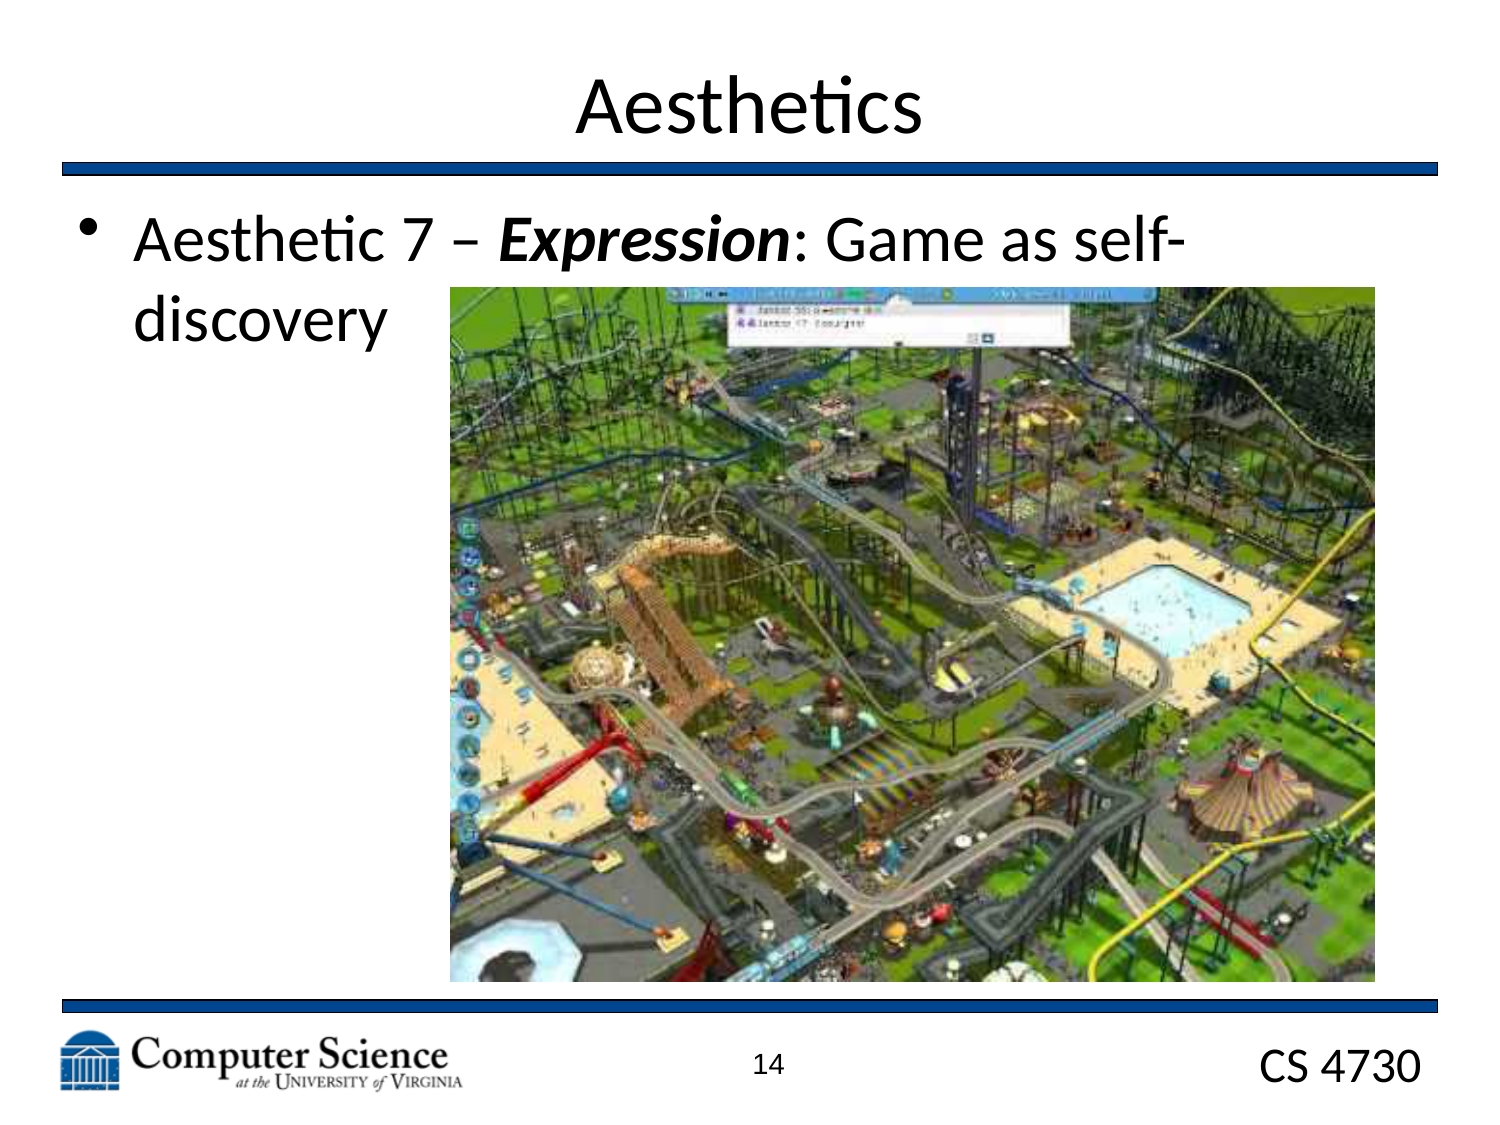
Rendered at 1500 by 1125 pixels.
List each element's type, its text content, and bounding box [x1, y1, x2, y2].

title Aesthetics [62, 49, 1438, 151]
list Aesthetic 7 – Expression: Game as self-discovery [62, 187, 1438, 1001]
picture [449, 287, 1376, 982]
footer 14 [512, 1037, 1026, 1088]
picture [50, 1024, 472, 1101]
